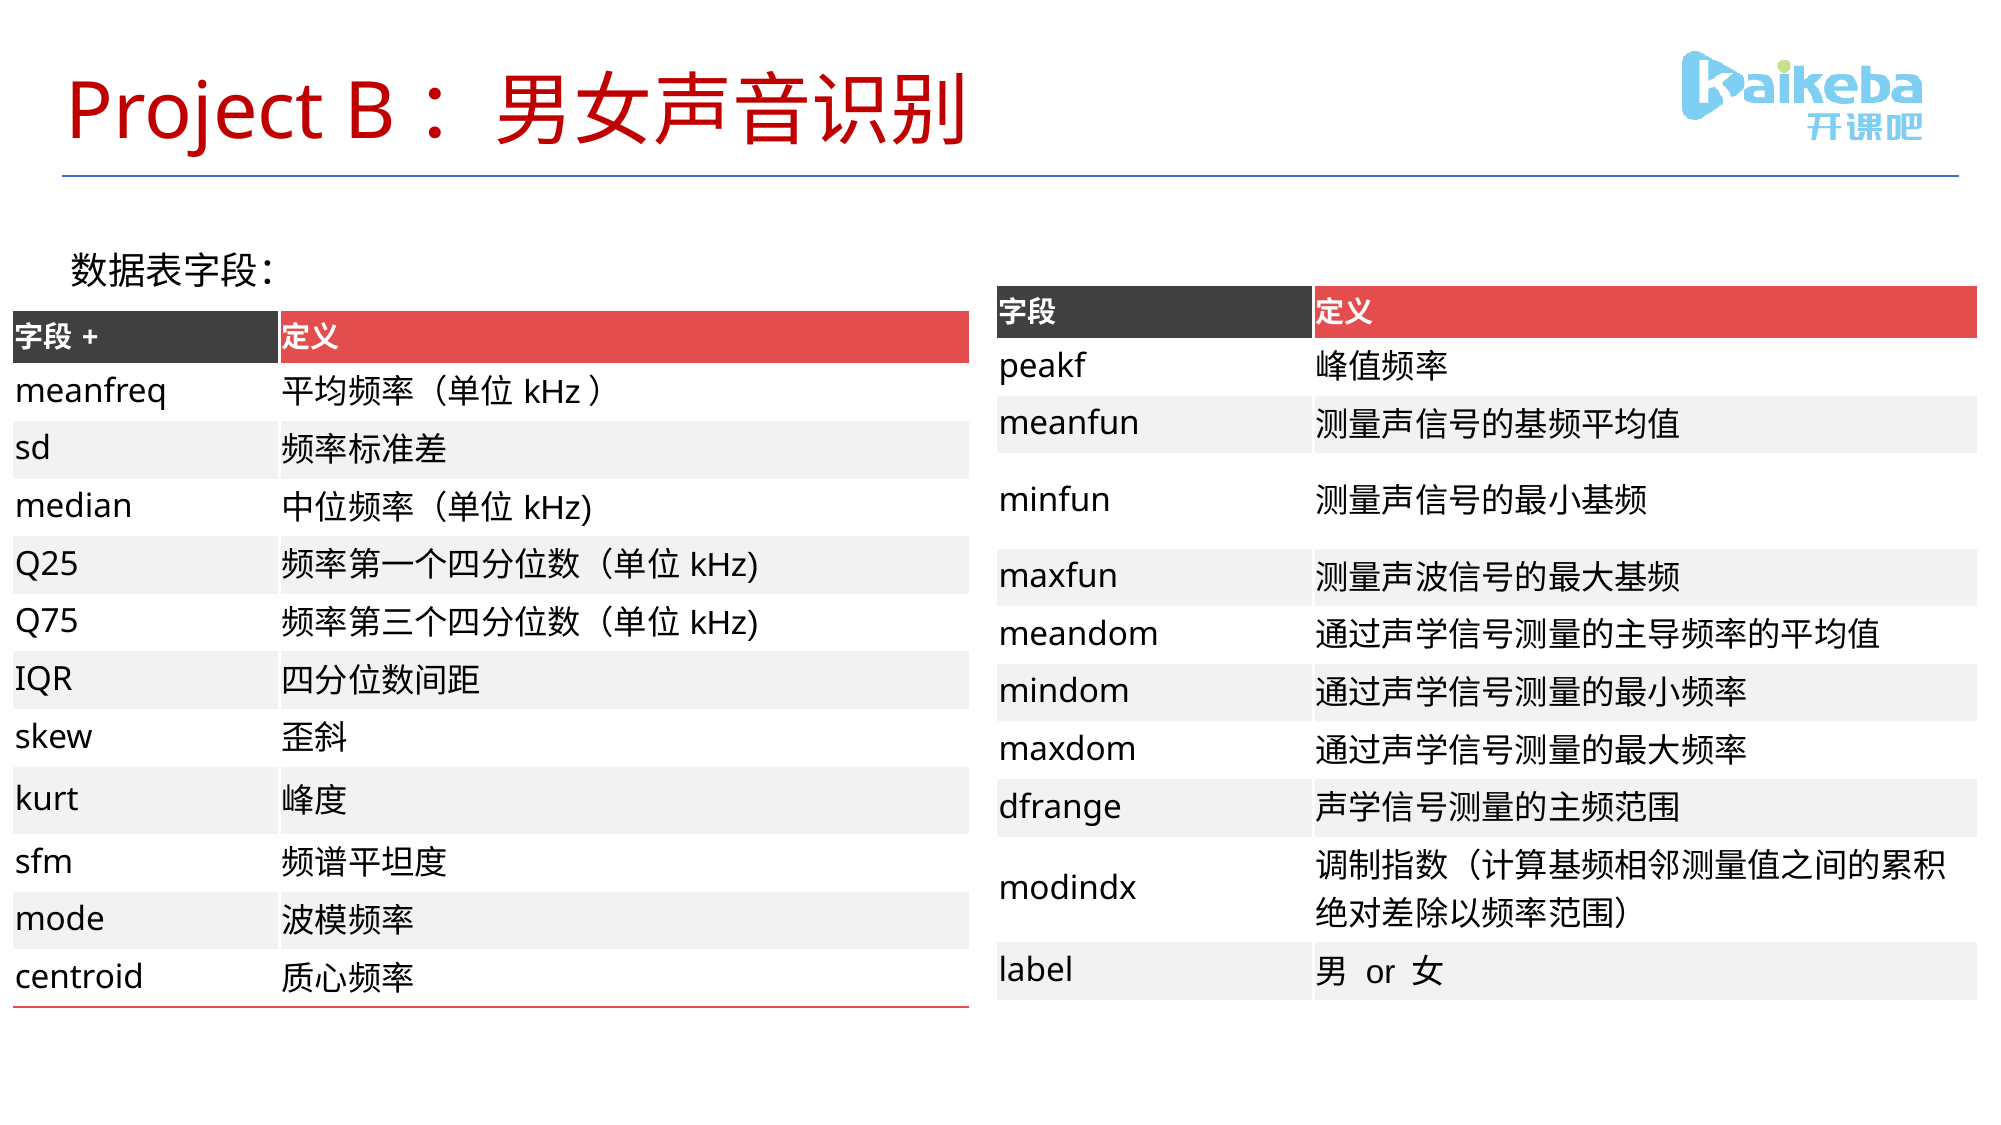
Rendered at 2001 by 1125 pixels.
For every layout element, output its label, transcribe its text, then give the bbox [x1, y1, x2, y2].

table_cell 测量声信号的最小基频 [1315, 453, 1977, 549]
table_cell label [997, 942, 1312, 1000]
table_cell 四分位数间距 [281, 651, 969, 709]
title Project B：男女声音识别 [57, 59, 1728, 167]
table_cell 频率第一个四分位数（单位kHz) [281, 536, 969, 594]
table_cell maxfun [997, 549, 1312, 606]
table_cell 测量声波信号的最大基频 [1315, 549, 1977, 606]
table_cell 频谱平坦度 [281, 834, 969, 892]
table_cell dfrange [997, 779, 1312, 837]
table_cell 通过声学信号测量的最大频率 [1315, 721, 1977, 779]
table_cell minfun [997, 453, 1312, 549]
table_cell 调制指数（计算基频相邻测量值之间的累积绝对差除以频率范围） [1315, 837, 1977, 942]
table_header 字段 [997, 286, 1312, 338]
table_cell 通过声学信号测量的最小频率 [1315, 664, 1977, 721]
table_cell peakf [997, 338, 1312, 396]
table_cell mode [13, 892, 278, 949]
table_cell sd [13, 421, 278, 479]
table_cell 中位频率（单位kHz) [281, 479, 969, 536]
table_cell 频率第三个四分位数（单位kHz) [281, 594, 969, 651]
table_cell 歪斜 [281, 709, 969, 767]
table_cell 质心频率 [281, 949, 969, 1006]
table_cell 平均频率（单位kHz） [281, 363, 969, 421]
text_box 数据表字段： [63, 217, 1079, 908]
table_cell Q75 [13, 594, 278, 651]
table_cell 声学信号测量的主频范围 [1315, 779, 1977, 837]
table_header 字段+ [13, 311, 278, 363]
table_cell 通过声学信号测量的主导频率的平均值 [1315, 606, 1977, 664]
table_cell 波模频率 [281, 892, 969, 949]
table_cell 峰值频率 [1315, 338, 1977, 396]
table_cell 峰度 [281, 767, 969, 834]
table_cell IQR [13, 651, 278, 709]
table_cell modindx [997, 837, 1312, 942]
table_cell median [13, 479, 278, 536]
table_cell maxdom [997, 721, 1312, 779]
table_cell meanfreq [13, 363, 278, 421]
table_cell meandom [997, 606, 1312, 664]
table_cell Yahoo LTR [1653, 21, 1950, 167]
table_cell Q25 [13, 536, 278, 594]
table_cell skew [13, 709, 278, 767]
table_header 定义 [281, 311, 969, 363]
table_cell 测量声信号的基频平均值 [1315, 396, 1977, 453]
table_cell kurt [13, 767, 278, 834]
table_cell mindom [997, 664, 1312, 721]
table_cell 男 or 女 [1315, 942, 1977, 1000]
table_cell meanfun [997, 396, 1312, 453]
table_cell 频率标准差 [281, 421, 969, 479]
table_cell centroid [13, 949, 278, 1006]
table_cell sfm [13, 834, 278, 892]
table_header 定义 [1315, 286, 1977, 338]
